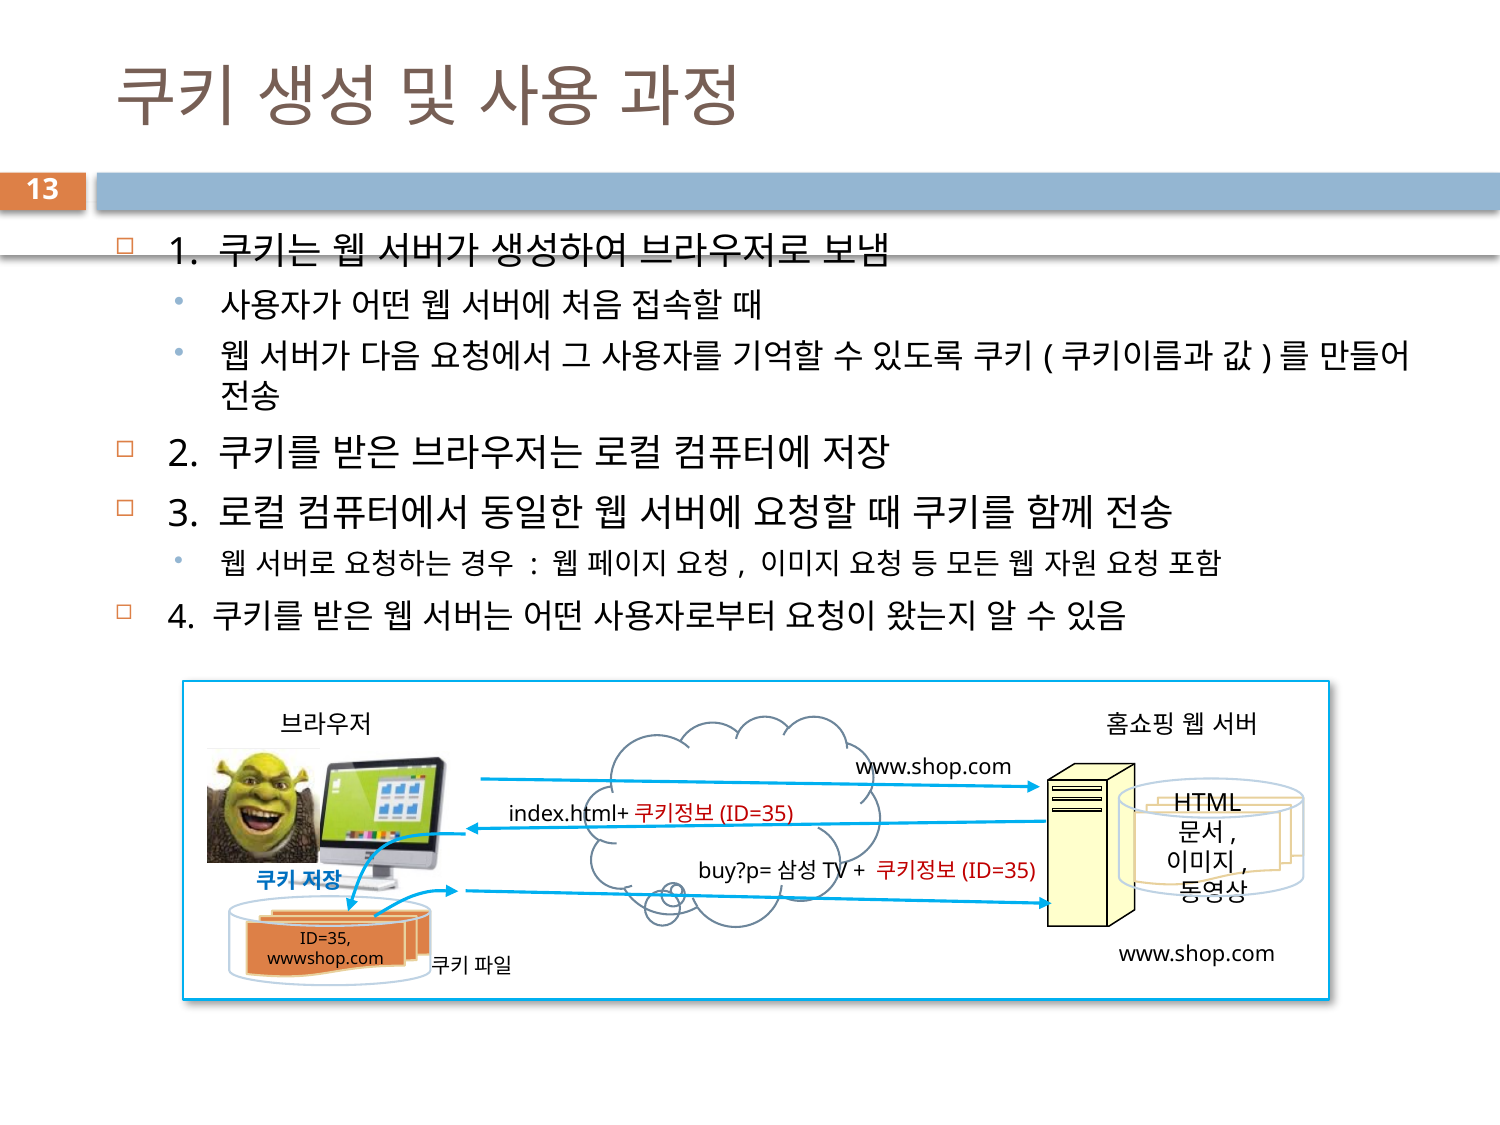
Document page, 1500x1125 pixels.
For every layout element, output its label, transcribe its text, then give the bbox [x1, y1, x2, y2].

title 쿠키 생성 및 사용 과정 [100, 37, 1438, 149]
list 1. 쿠키는 웹 서버가 생성하여 브라우저로 보냄 사용자가 어떤 웹 서버에 처음 접속할 때 웹 서버가 다음 요청에서 그 사용자를 기억할 수 있도록 쿠키(쿠키이름과 값)를 만들어 전송 2. 쿠키를 받은 브라우저는 로컬 컴퓨터에 저장 3. 로컬 컴퓨터에서 동일한 웹 서버에 요청할 때 쿠키를 함께 전송 웹 서버로 요청하는 경우 : 웹 페이지 요청, 이미지 요청 등 모든 웹 자원 요청 포함 4. 쿠키를 받은 웹 서버는 어떤 사용자로부터 요청이 왔는지 알 수 있음 [100, 219, 1438, 1047]
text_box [182, 680, 1330, 1000]
slide_number 13 [0, 170, 87, 211]
